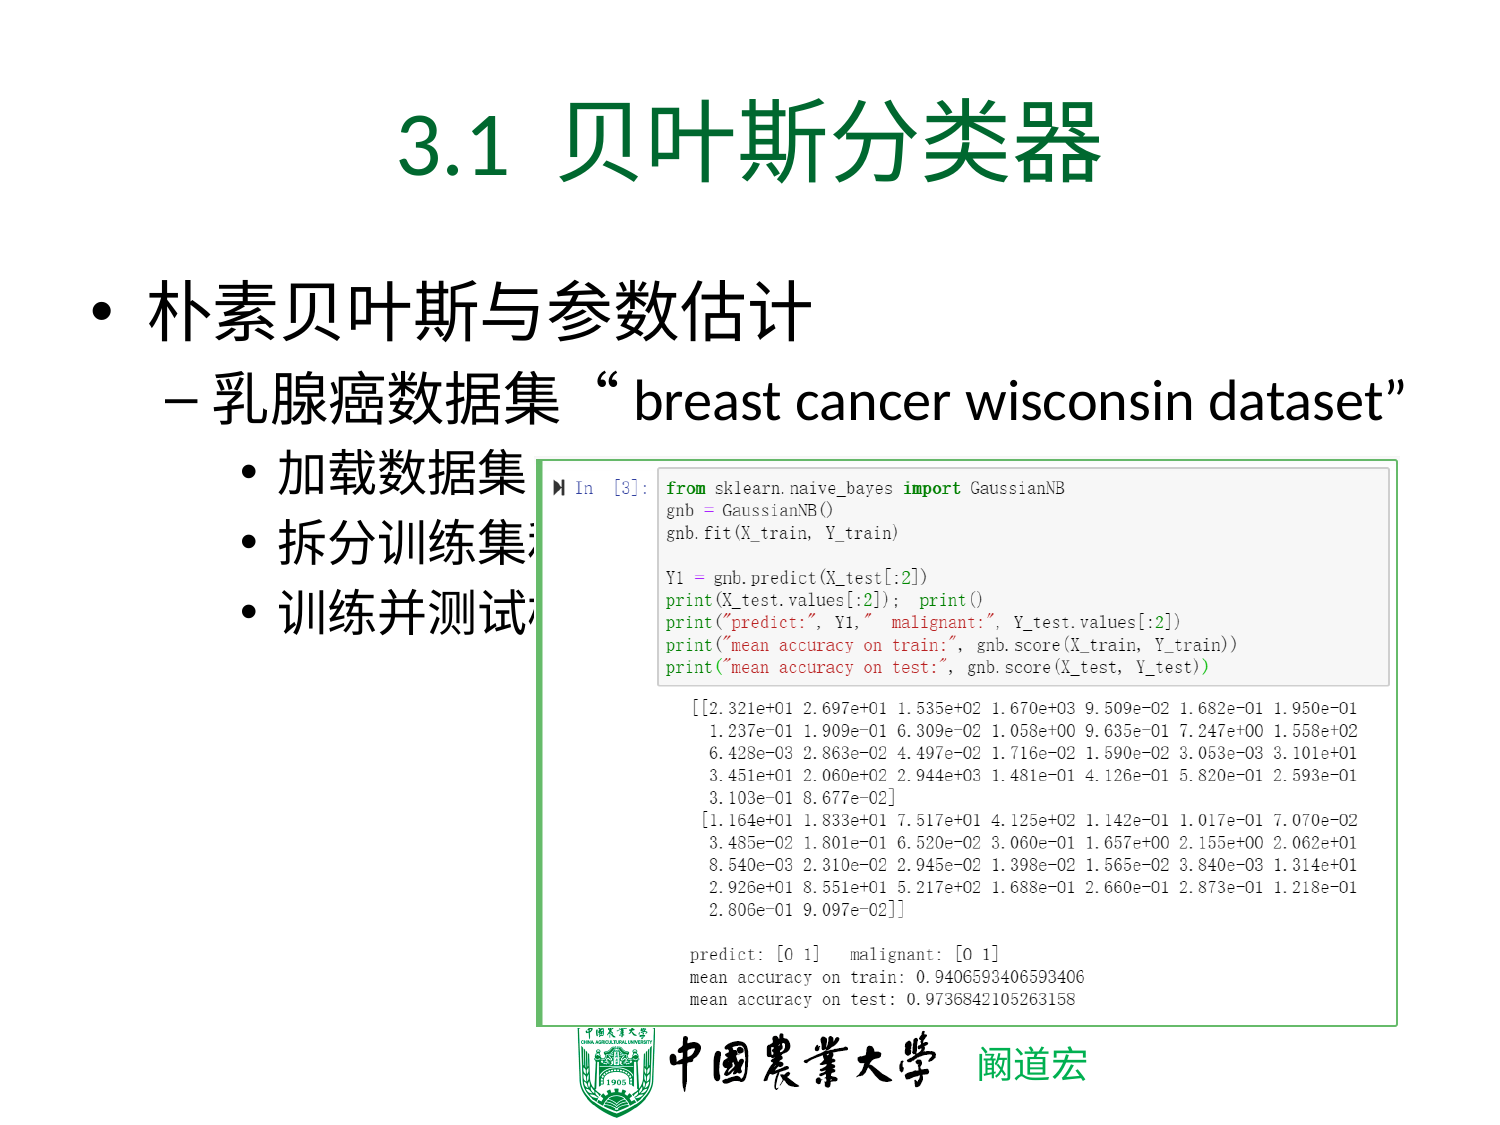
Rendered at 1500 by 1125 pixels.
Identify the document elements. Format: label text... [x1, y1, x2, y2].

title 3.1 贝叶斯分类器 [75, 45, 1425, 233]
picture [534, 455, 1400, 1119]
list 朴素贝叶斯与参数估计 乳腺癌数据集“breast cancer wisconsin dataset” 加载数据集 拆分训练集和测试集 训练并测试模型 [75, 262, 1425, 1005]
